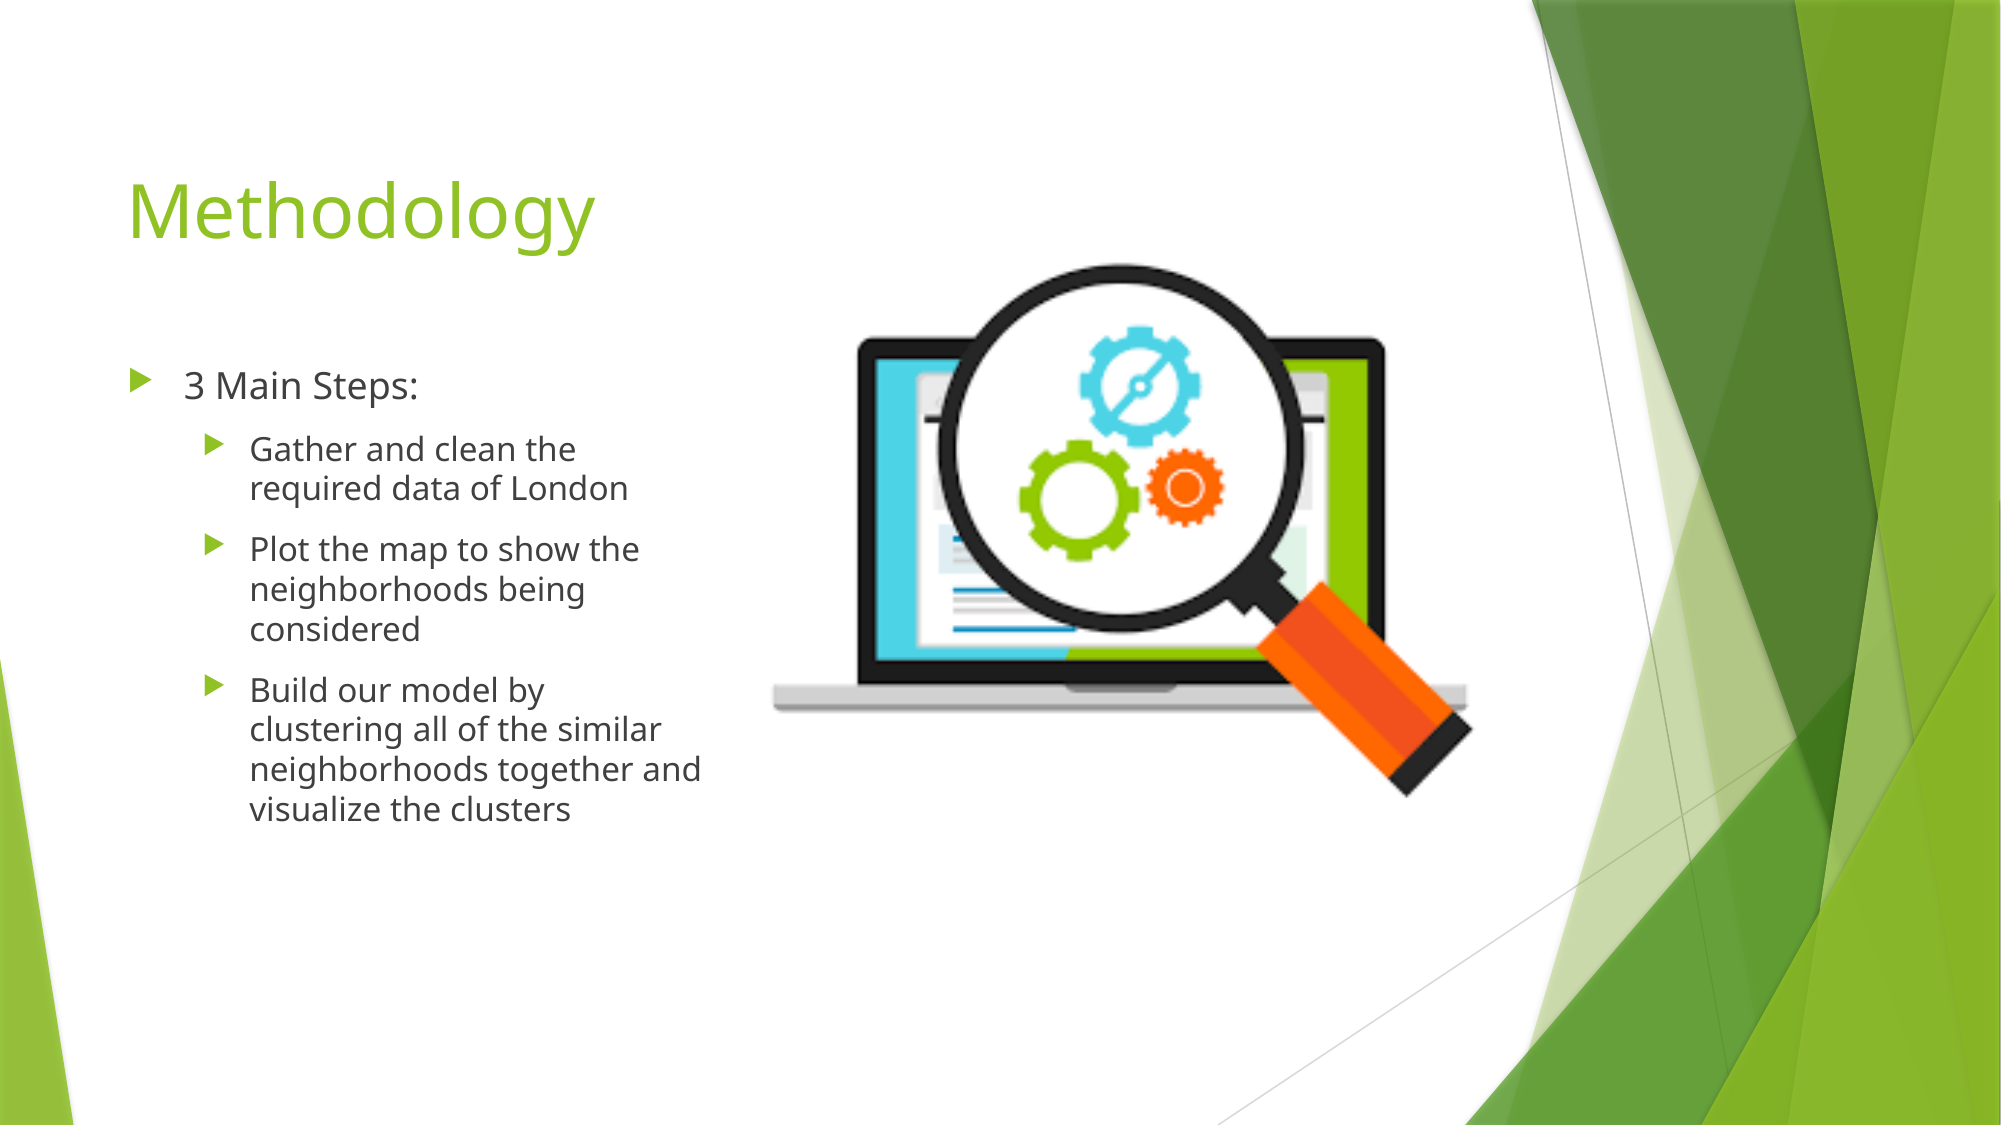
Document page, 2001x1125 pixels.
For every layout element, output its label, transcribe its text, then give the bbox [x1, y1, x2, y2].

list 3 Main Steps: Gather and clean the required data of London Plot the map to show the neighborhoods being considered Build our model by clustering all of the similar neighborhoods together and visualize the clusters [112, 354, 723, 939]
title Methodology [111, 99, 723, 317]
picture [762, 241, 1519, 801]
